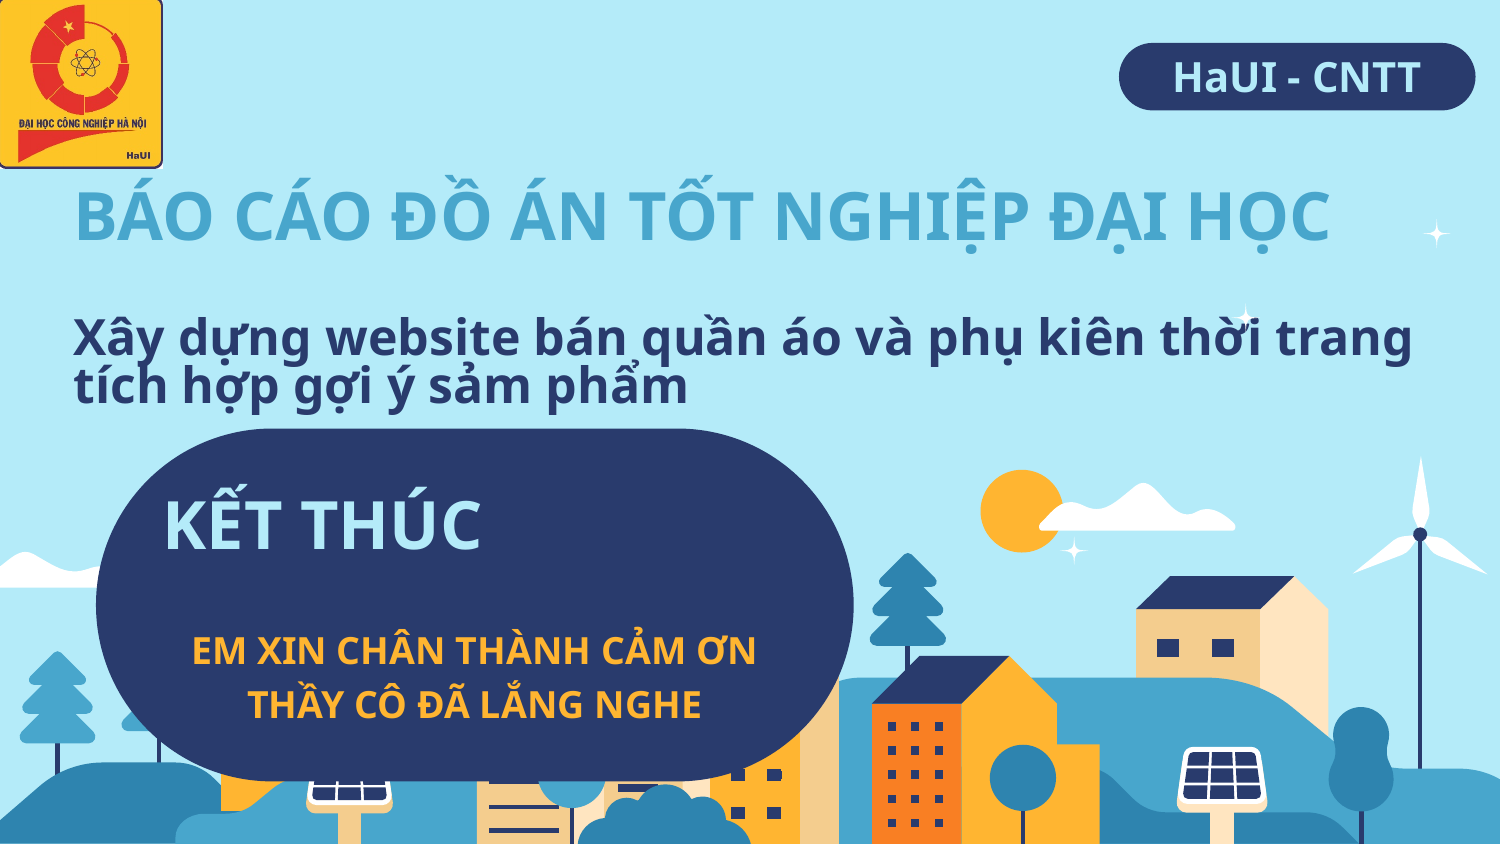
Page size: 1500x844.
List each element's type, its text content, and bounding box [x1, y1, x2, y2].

text_box KẾT THÚC EM XIN CHÂN THÀNH CẢM ƠN THẦY CÔ ĐÃ LẮNG NGHE [95, 428, 854, 782]
text_box [1059, 536, 1089, 566]
text_box [1039, 482, 1236, 531]
title BÁO CÁO ĐỒ ÁN TỐT NGHIỆP ĐẠI HỌC Xây dựng website bán quần áo và phụ kiên thời trang tích hợp gợi ý sảm phẩm [58, 168, 1444, 429]
picture [0, 0, 163, 169]
text_box [1231, 303, 1261, 333]
text_box HaUI - CNTT [1118, 42, 1476, 111]
